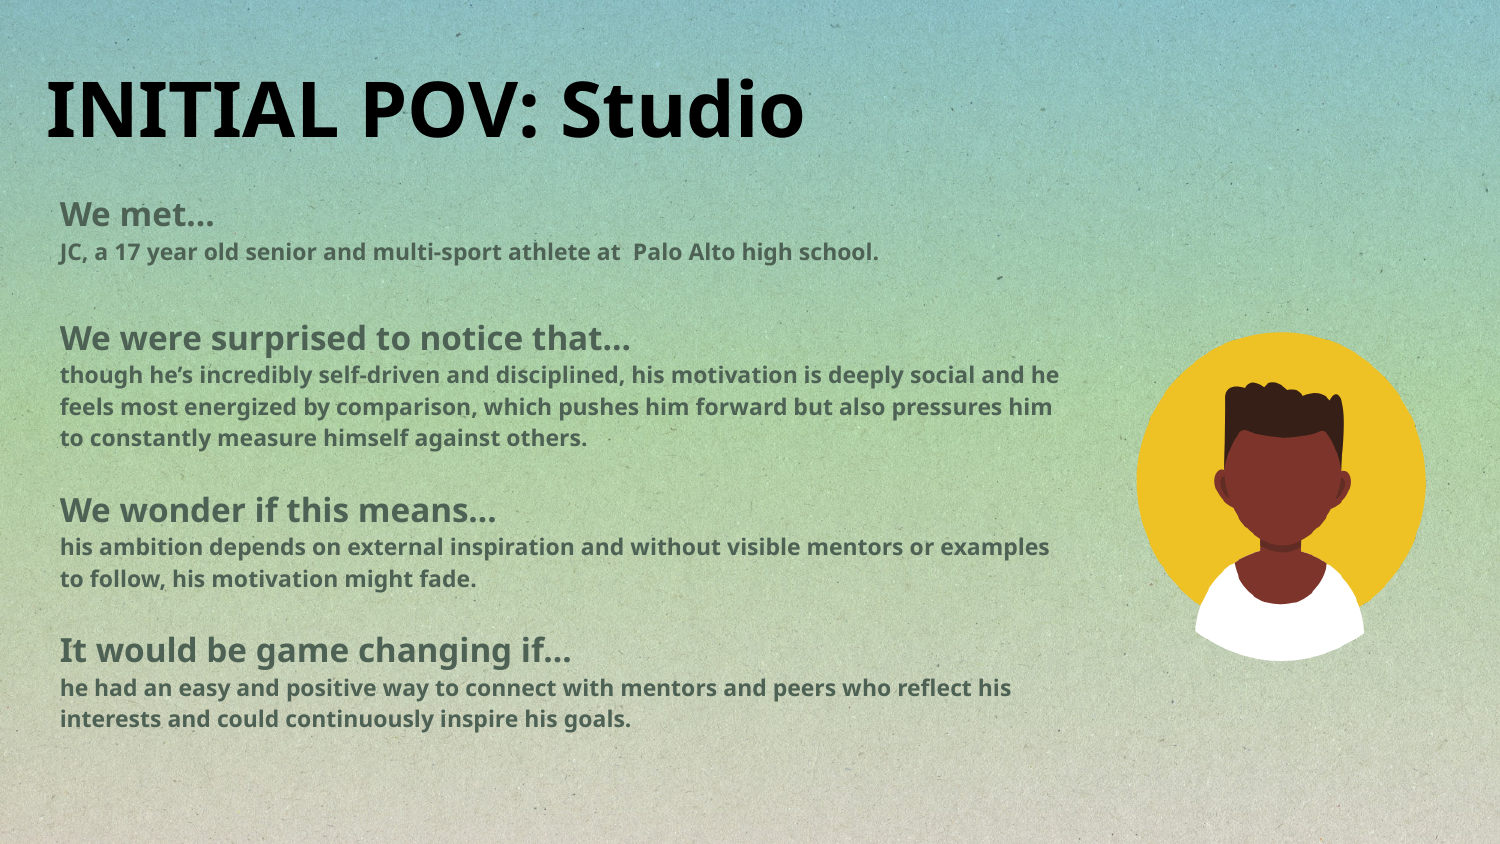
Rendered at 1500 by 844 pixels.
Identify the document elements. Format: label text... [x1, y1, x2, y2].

picture [0, 0, 1500, 844]
text_box We met… JC, a 17 year old senior and multi-sport athlete at Palo Alto high school. We were surprised to notice that… though he’s incredibly self-driven and disciplined, his motivation is deeply social and he feels most energized by comparison, which pushes him forward but also pressures him to constantly measure himself against others. We wonder if this means… his ambition depends on external inspiration and without visible mentors or examples to follow, his motivation might fade. It would be game changing if… he had an easy and positive way to connect with mentors and peers who reflect his interests and could continuously inspire his goals. [44, 144, 1087, 748]
text_box INITIAL POV: Studio [31, 45, 1285, 168]
